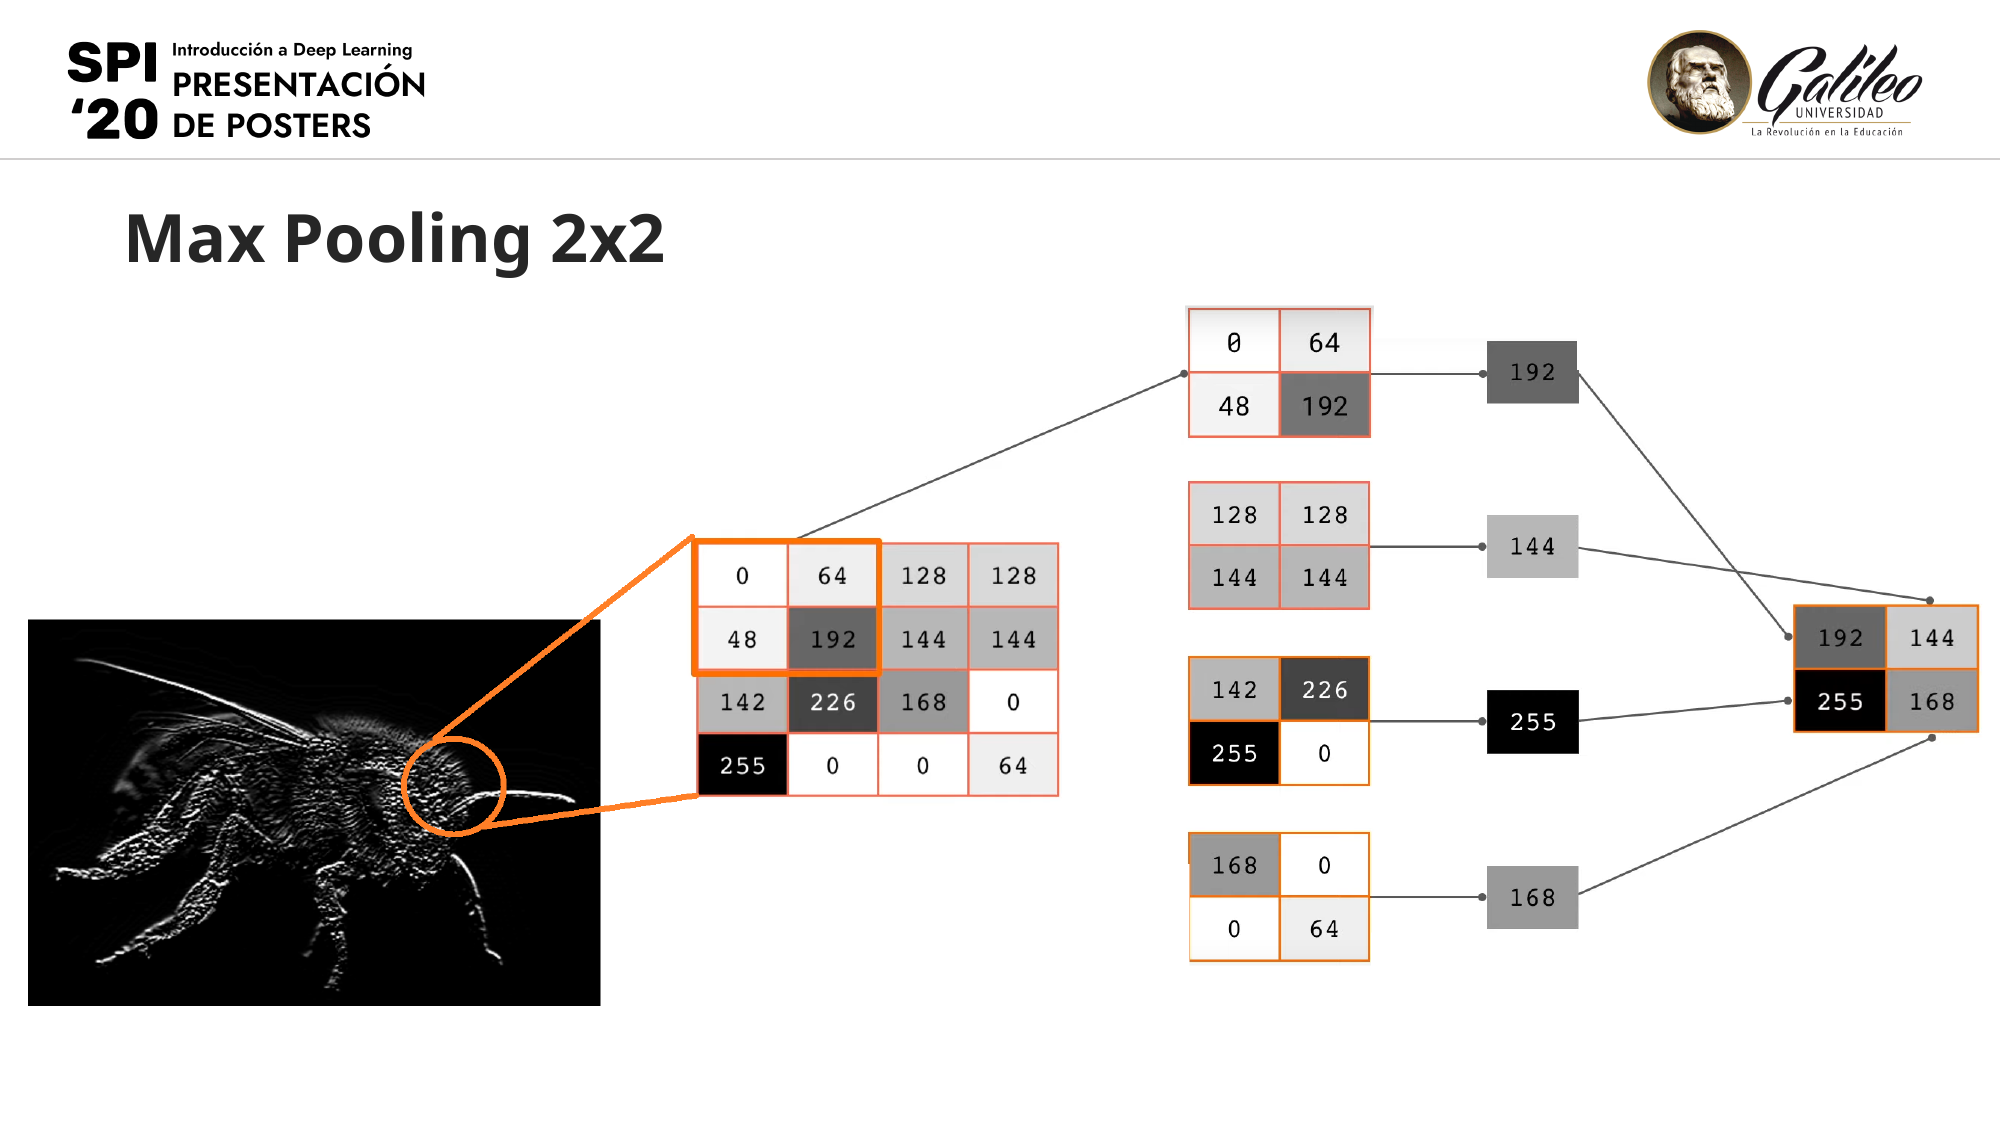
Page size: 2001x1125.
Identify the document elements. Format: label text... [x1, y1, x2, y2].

picture [57, 39, 436, 140]
text_box Max Pooling 2x2 [109, 188, 1725, 284]
picture [0, 288, 1994, 1045]
picture [1640, 27, 1929, 138]
